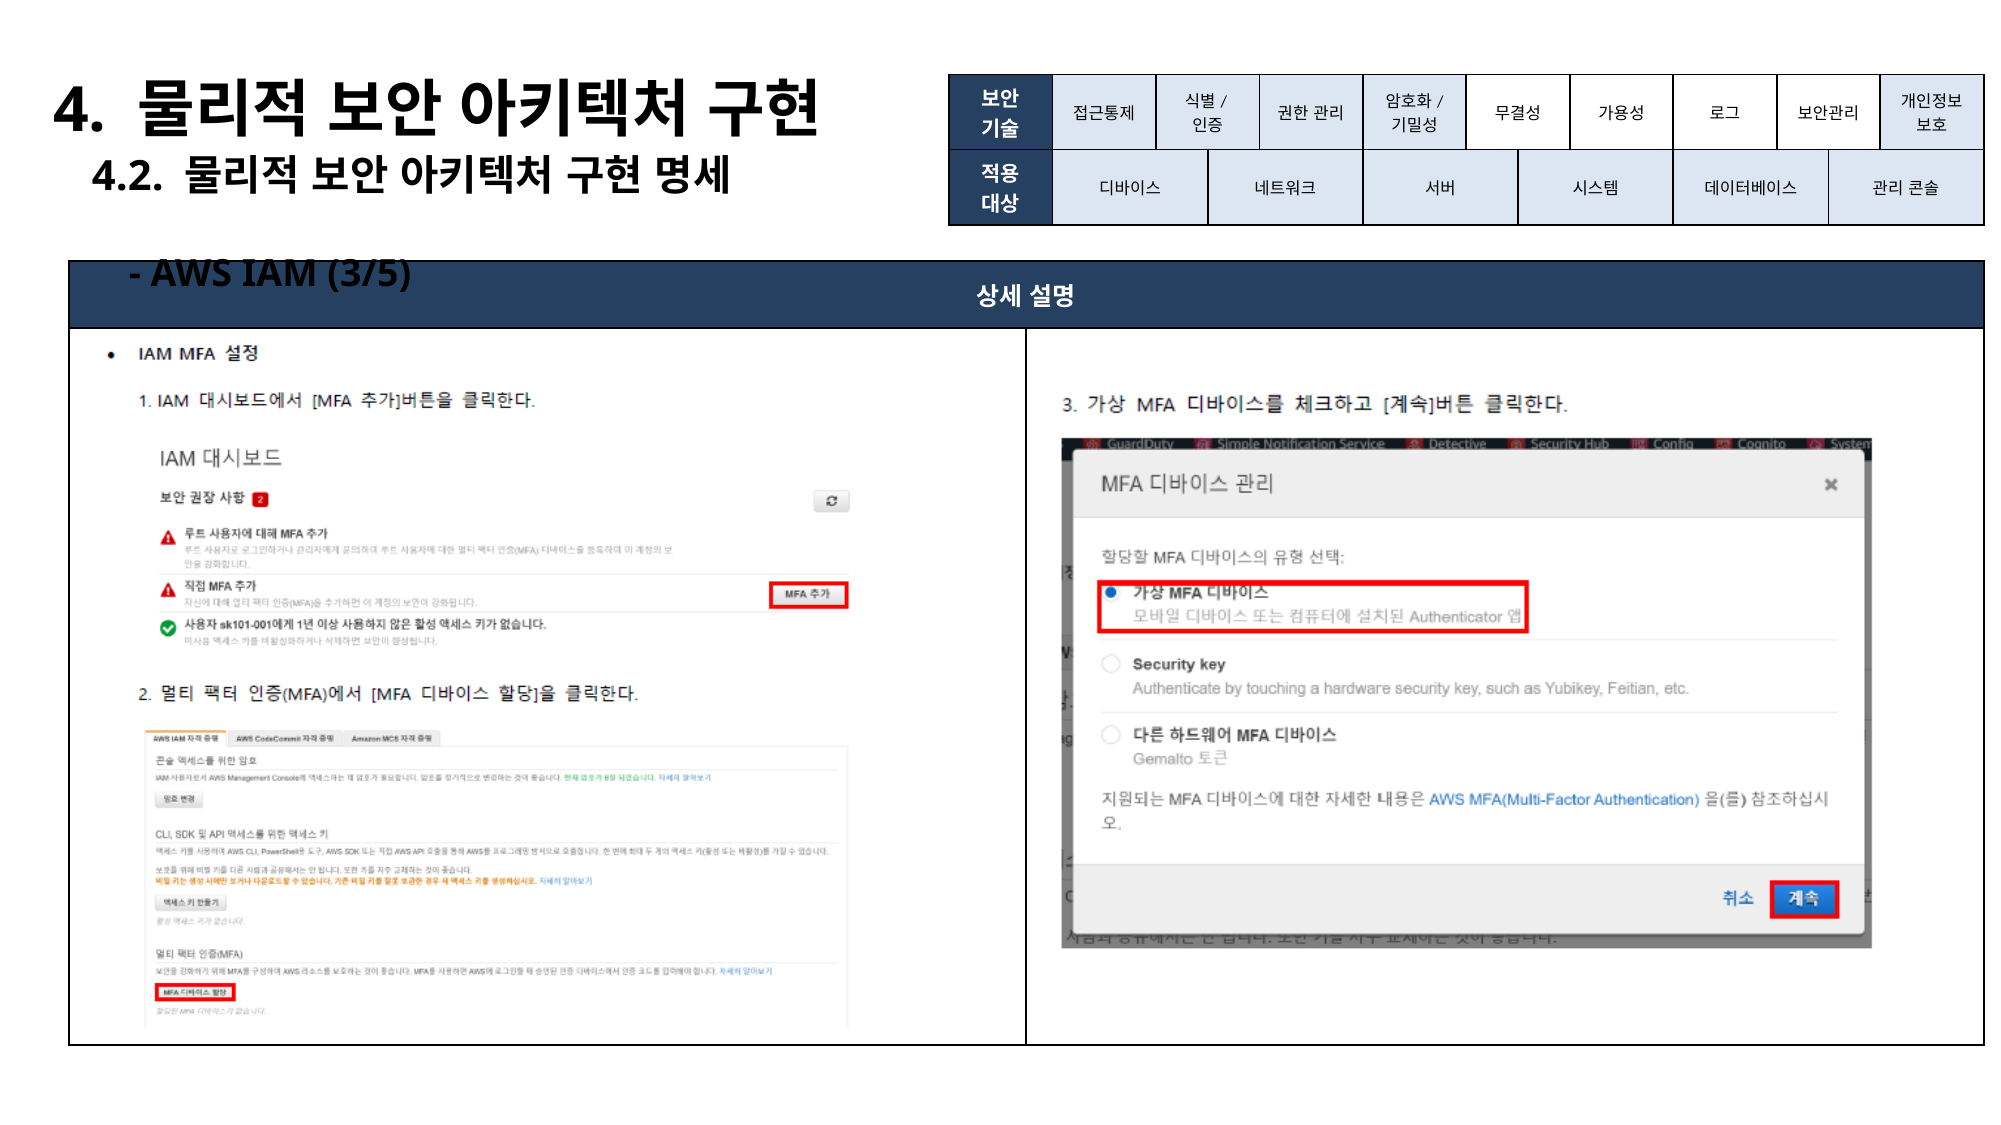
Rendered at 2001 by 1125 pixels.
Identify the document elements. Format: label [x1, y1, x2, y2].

table_header [1881, 75, 1983, 149]
table_cell [1209, 150, 1362, 224]
table_header [70, 262, 1983, 327]
table_cell [70, 329, 1025, 1044]
table_cell [1053, 150, 1207, 224]
table_header [1157, 75, 1259, 149]
table_header [1467, 75, 1569, 149]
table_header [1260, 75, 1362, 149]
table_cell [1674, 150, 1828, 224]
table_cell [950, 150, 1052, 224]
table_cell [1364, 150, 1517, 224]
table_header [1044, 75, 1052, 149]
table_header [1674, 75, 1776, 149]
text_box [38, 61, 1044, 302]
picture [99, 339, 868, 1035]
table_header [1778, 75, 1879, 149]
table_header [1053, 75, 1155, 149]
picture [1053, 388, 1881, 954]
table_cell [1027, 329, 1983, 1044]
table_cell [1519, 150, 1672, 224]
table_cell [1829, 150, 1983, 224]
table_header [1364, 75, 1465, 149]
table_header [1571, 75, 1672, 149]
